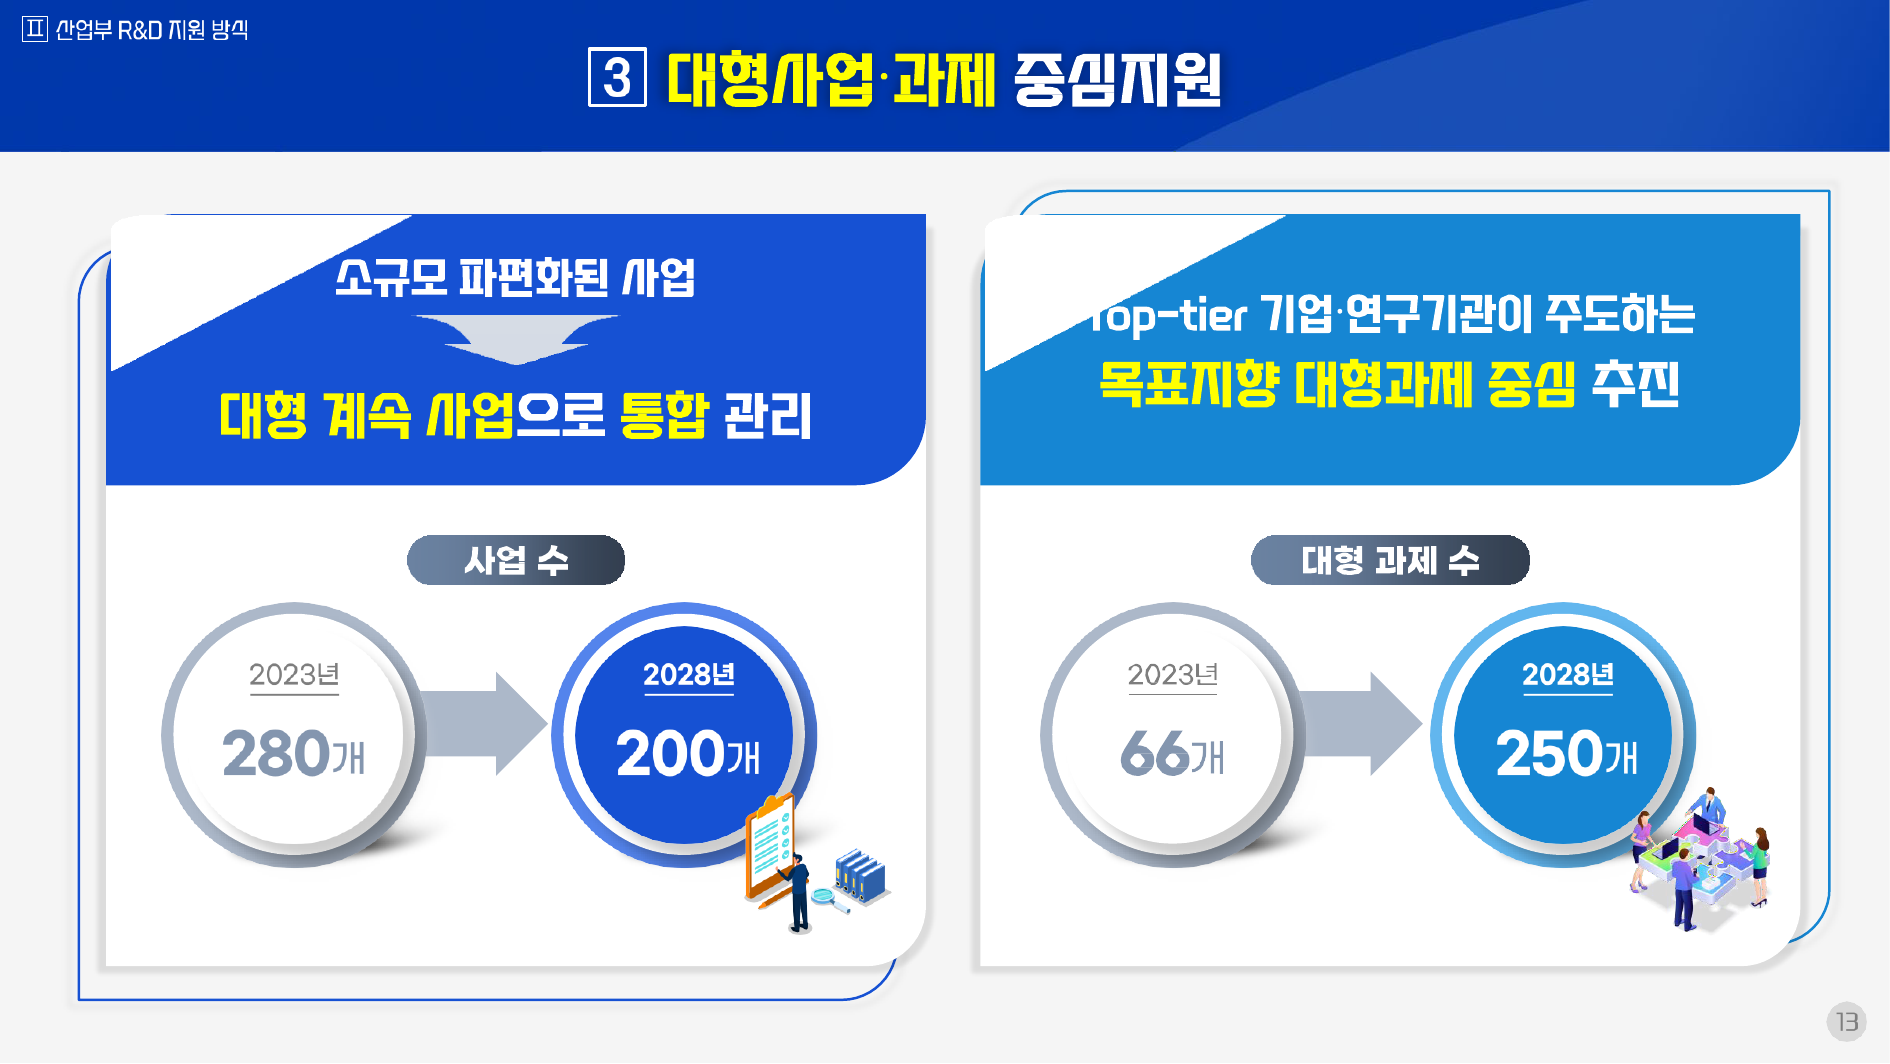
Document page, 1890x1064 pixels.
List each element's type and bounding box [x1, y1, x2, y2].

picture [744, 791, 892, 935]
text_box [965, 171, 1850, 980]
text_box [1429, 602, 1725, 886]
picture [1826, 1001, 1867, 1042]
text_box [58, 213, 941, 1019]
picture [1629, 787, 1774, 937]
text_box [0, 0, 1890, 152]
text_box [551, 602, 847, 886]
text_box [1040, 602, 1335, 886]
text_box [161, 602, 457, 886]
